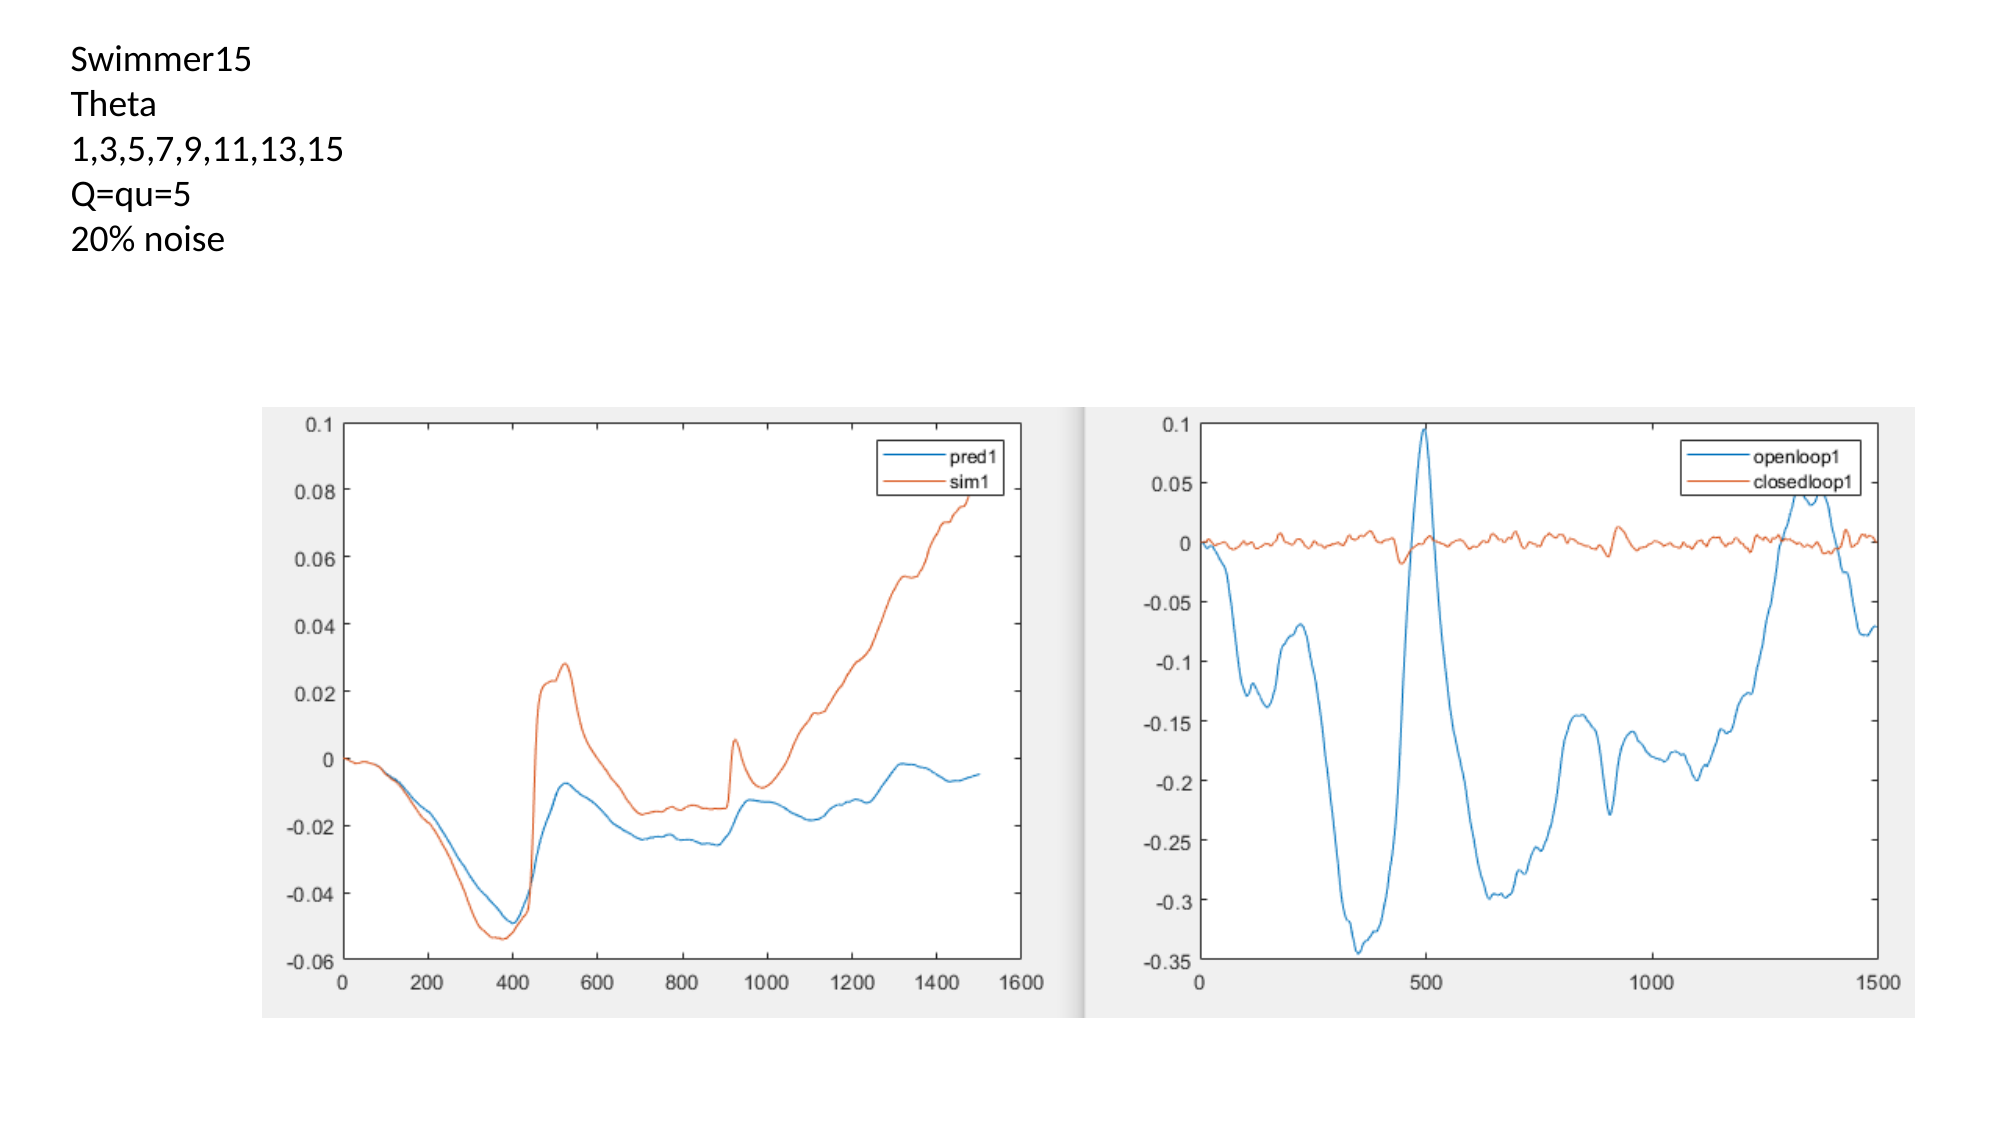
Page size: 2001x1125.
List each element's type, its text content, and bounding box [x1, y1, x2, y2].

picture [262, 407, 1915, 1018]
text_box Swimmer15 Theta 1,3,5,7,9,11,13,15 Q=qu=5 20% noise [55, 26, 430, 267]
